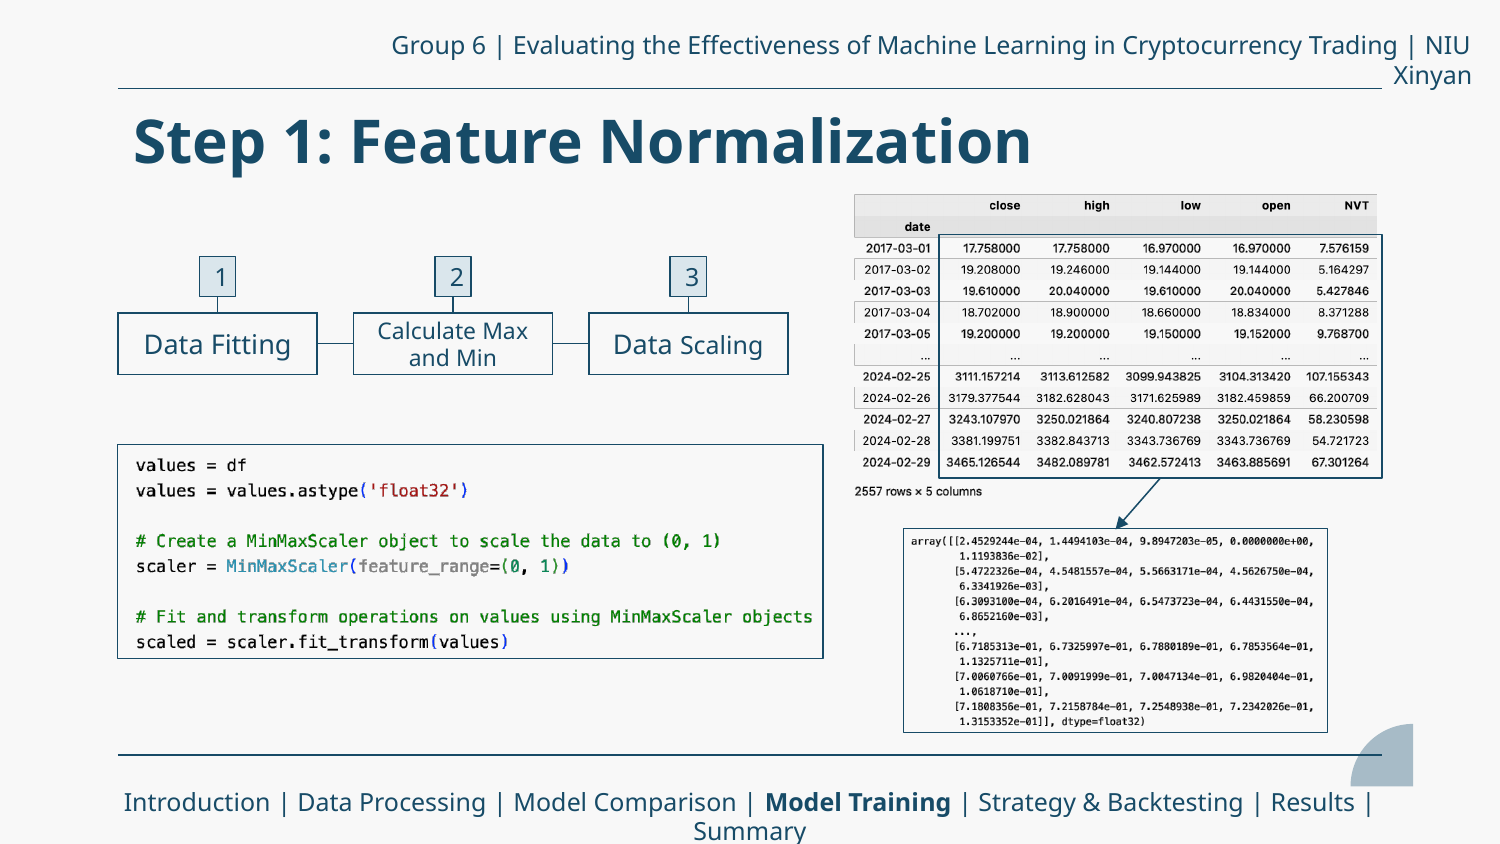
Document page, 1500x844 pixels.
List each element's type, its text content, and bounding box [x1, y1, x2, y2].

text_box Introduction | Data Processing | Model Comparison | Model Training | Strategy & Backtesting | Results | Summary [96, 770, 1404, 844]
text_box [1115, 477, 1161, 530]
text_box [848, 185, 1383, 503]
picture [117, 445, 823, 658]
title Step 1: Feature Normalization [118, 88, 1382, 174]
text_box Group 6 | Evaluating the Effectiveness of Machine Learning in Cryptocurrency Trading | NIU Xinyan [309, 14, 1488, 105]
picture [903, 529, 1328, 732]
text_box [117, 256, 789, 375]
